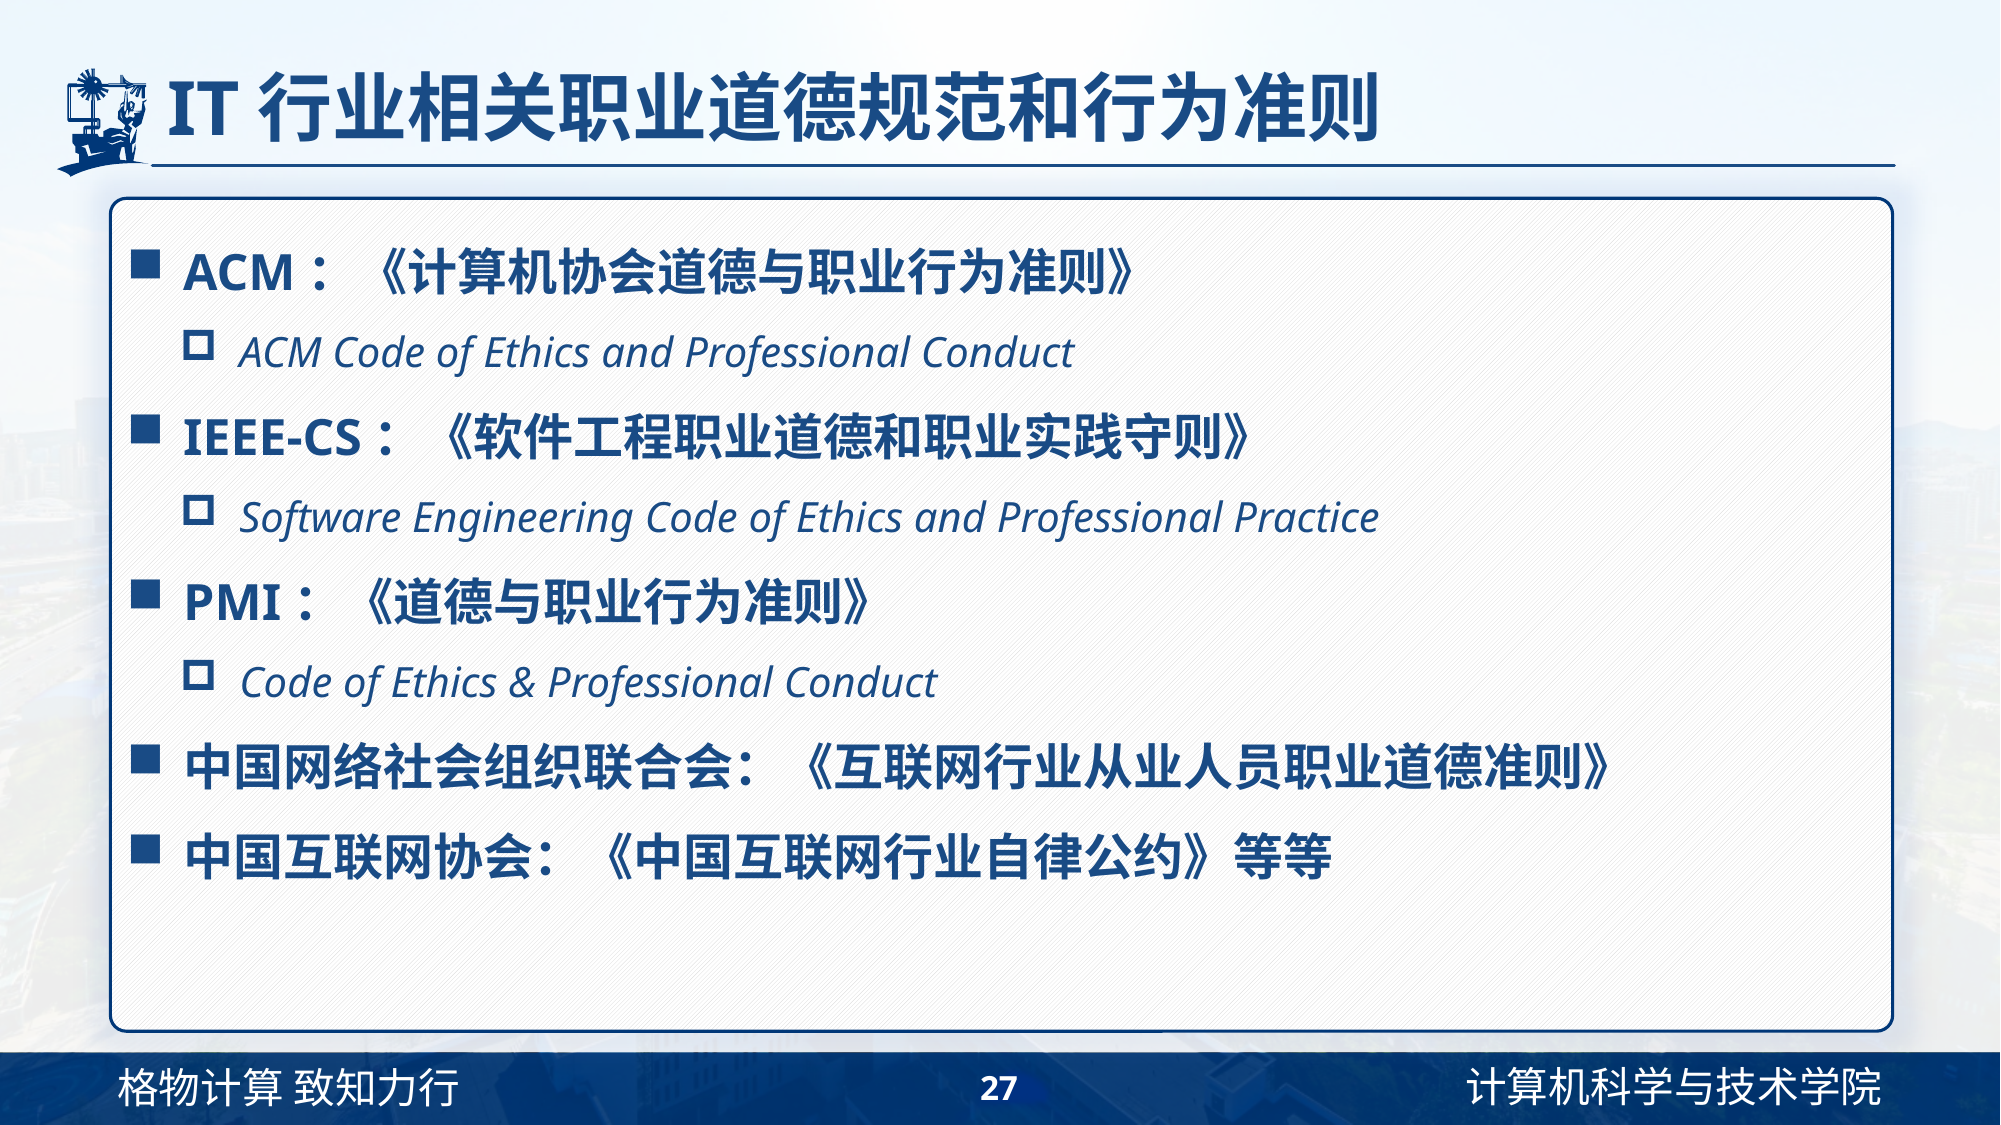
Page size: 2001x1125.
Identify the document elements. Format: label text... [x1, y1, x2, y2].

text_box ACM：《计算机协会道德与职业行为准则》 ACM Code of Ethics and Professional Conduct IEEE-CS：《软件工程职业道德和职业实践守则》 Software Engineering Code of Ethics and Professional Practice PMI：《道德与职业行为准则》 Code of Ethics & Professional Conduct 中国网络社会组织联合会：《互联网行业从业人员职业道德准则》 中国互联网协会：《中国互联网行业自律公约》等等 [109, 197, 1894, 1033]
slide_number 27 [947, 1059, 1050, 1120]
title IT行业相关职业道德规范和行为准则 [152, 56, 1893, 166]
